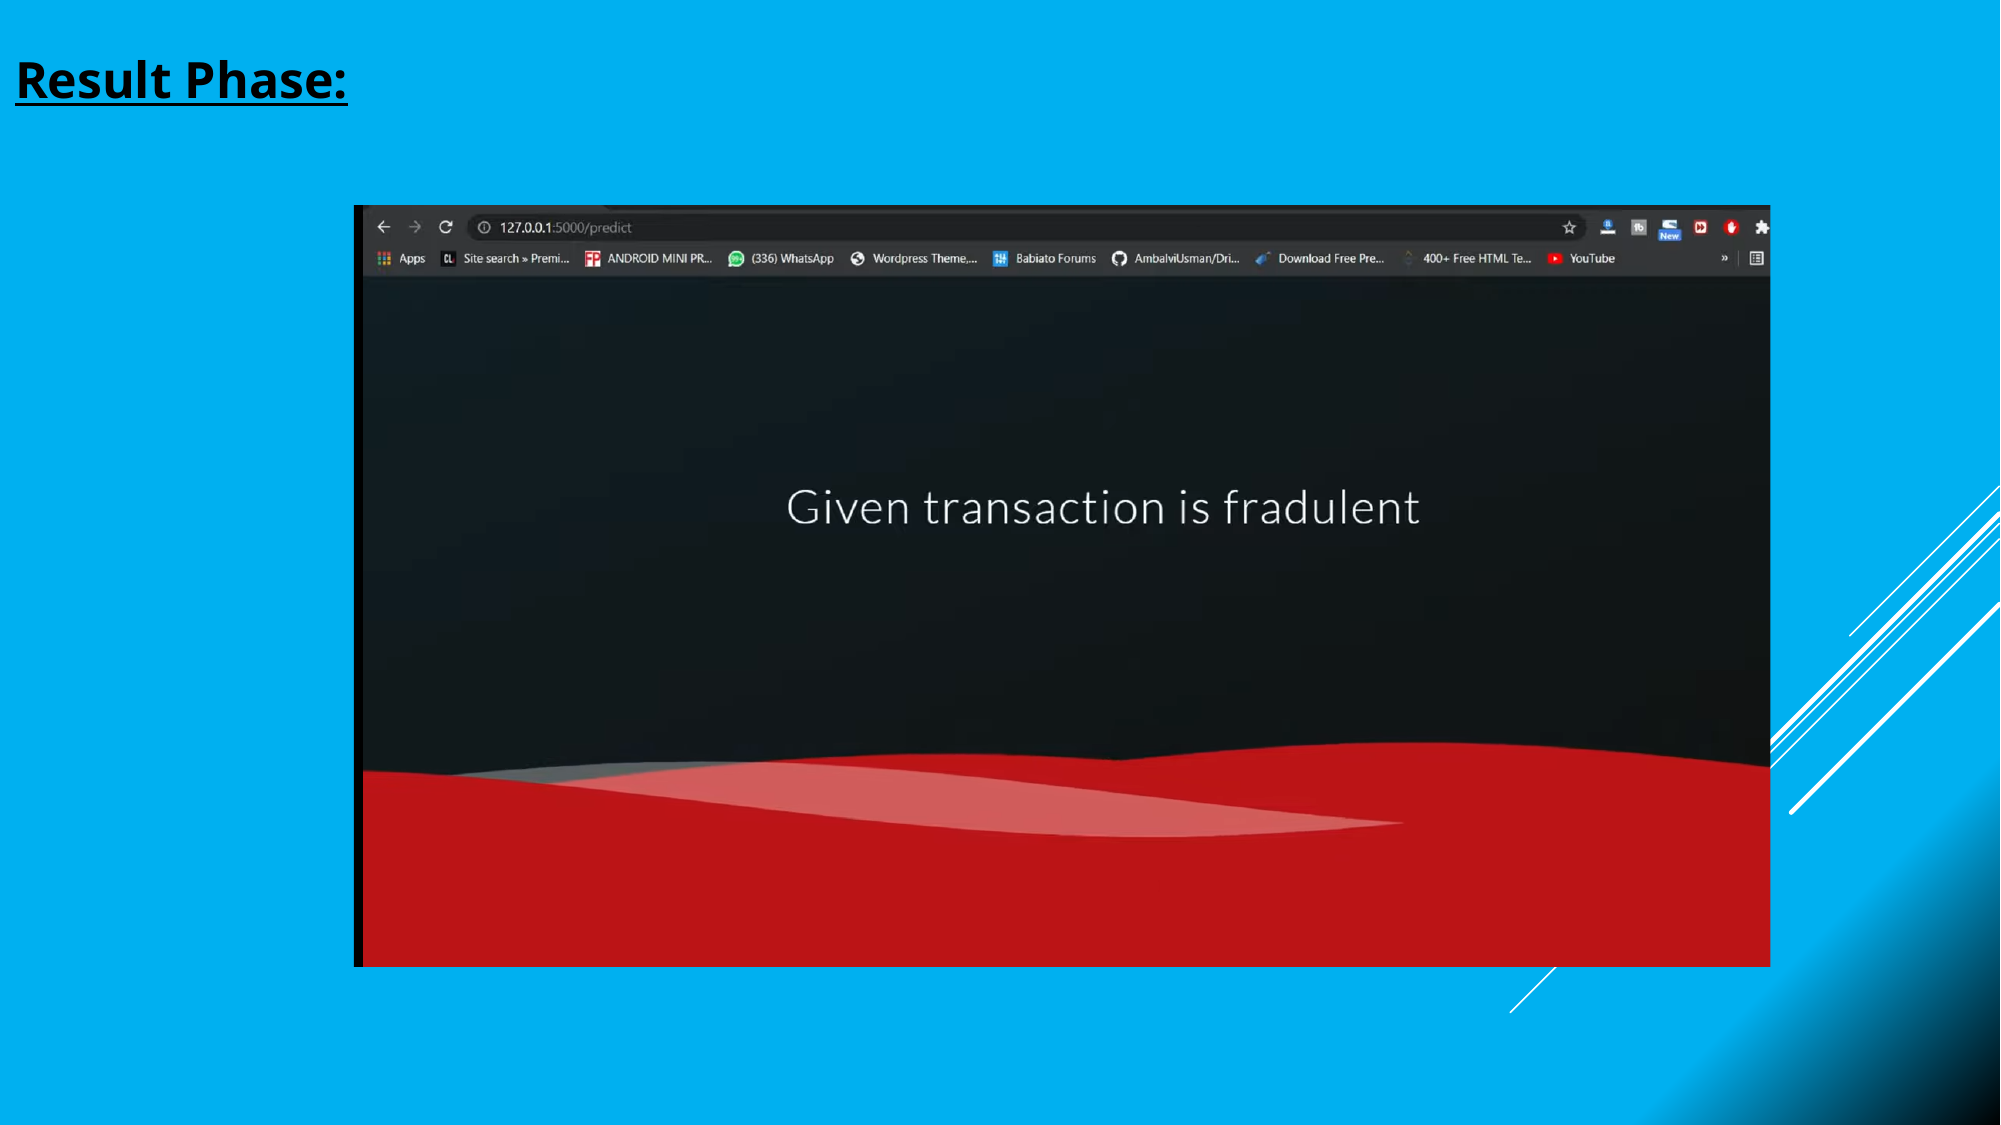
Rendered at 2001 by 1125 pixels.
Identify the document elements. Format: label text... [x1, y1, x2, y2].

picture [355, 206, 1771, 968]
list Result Phase: [0, 19, 1360, 139]
